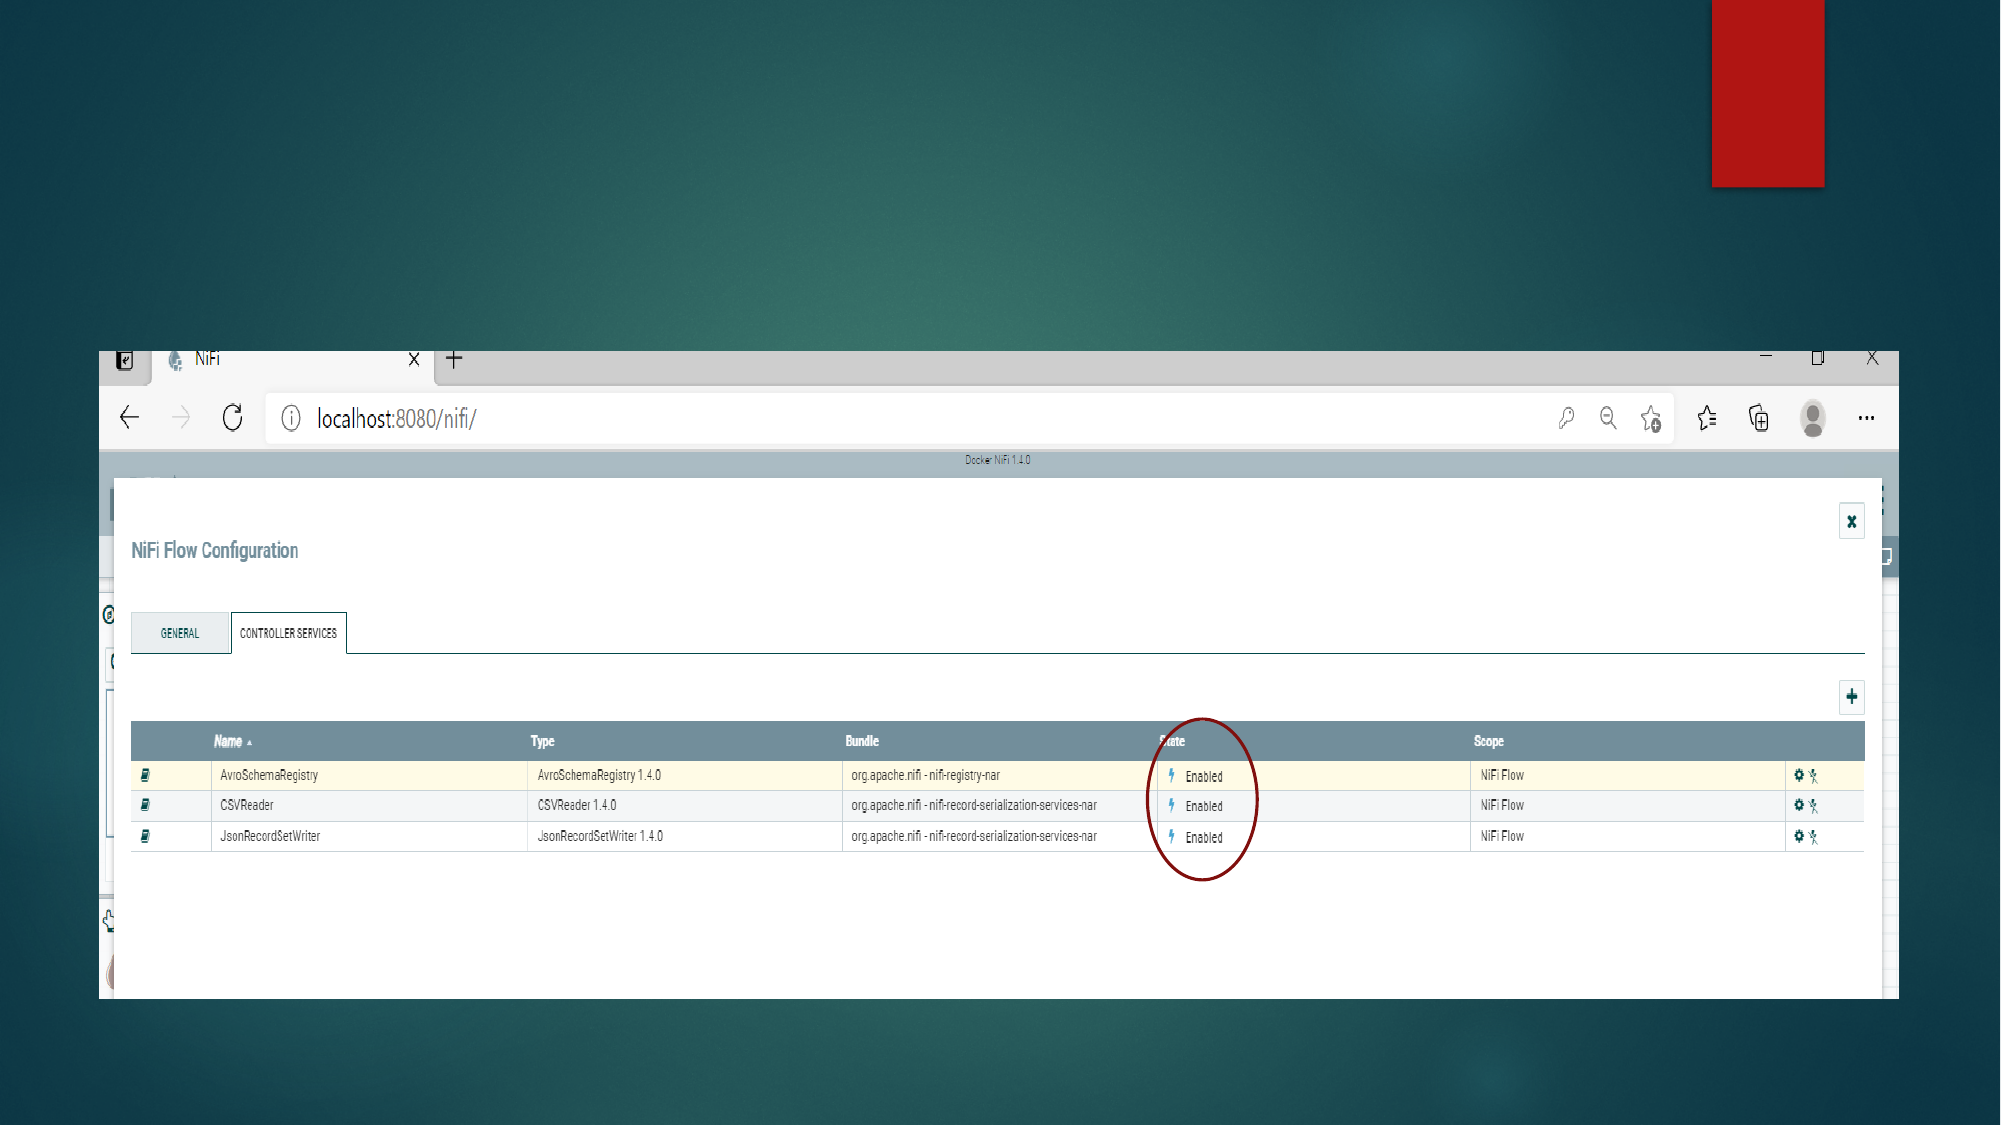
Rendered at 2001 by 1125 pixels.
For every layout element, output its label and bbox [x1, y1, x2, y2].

list [98, 350, 1902, 1000]
picture [0, 0, 2001, 1125]
